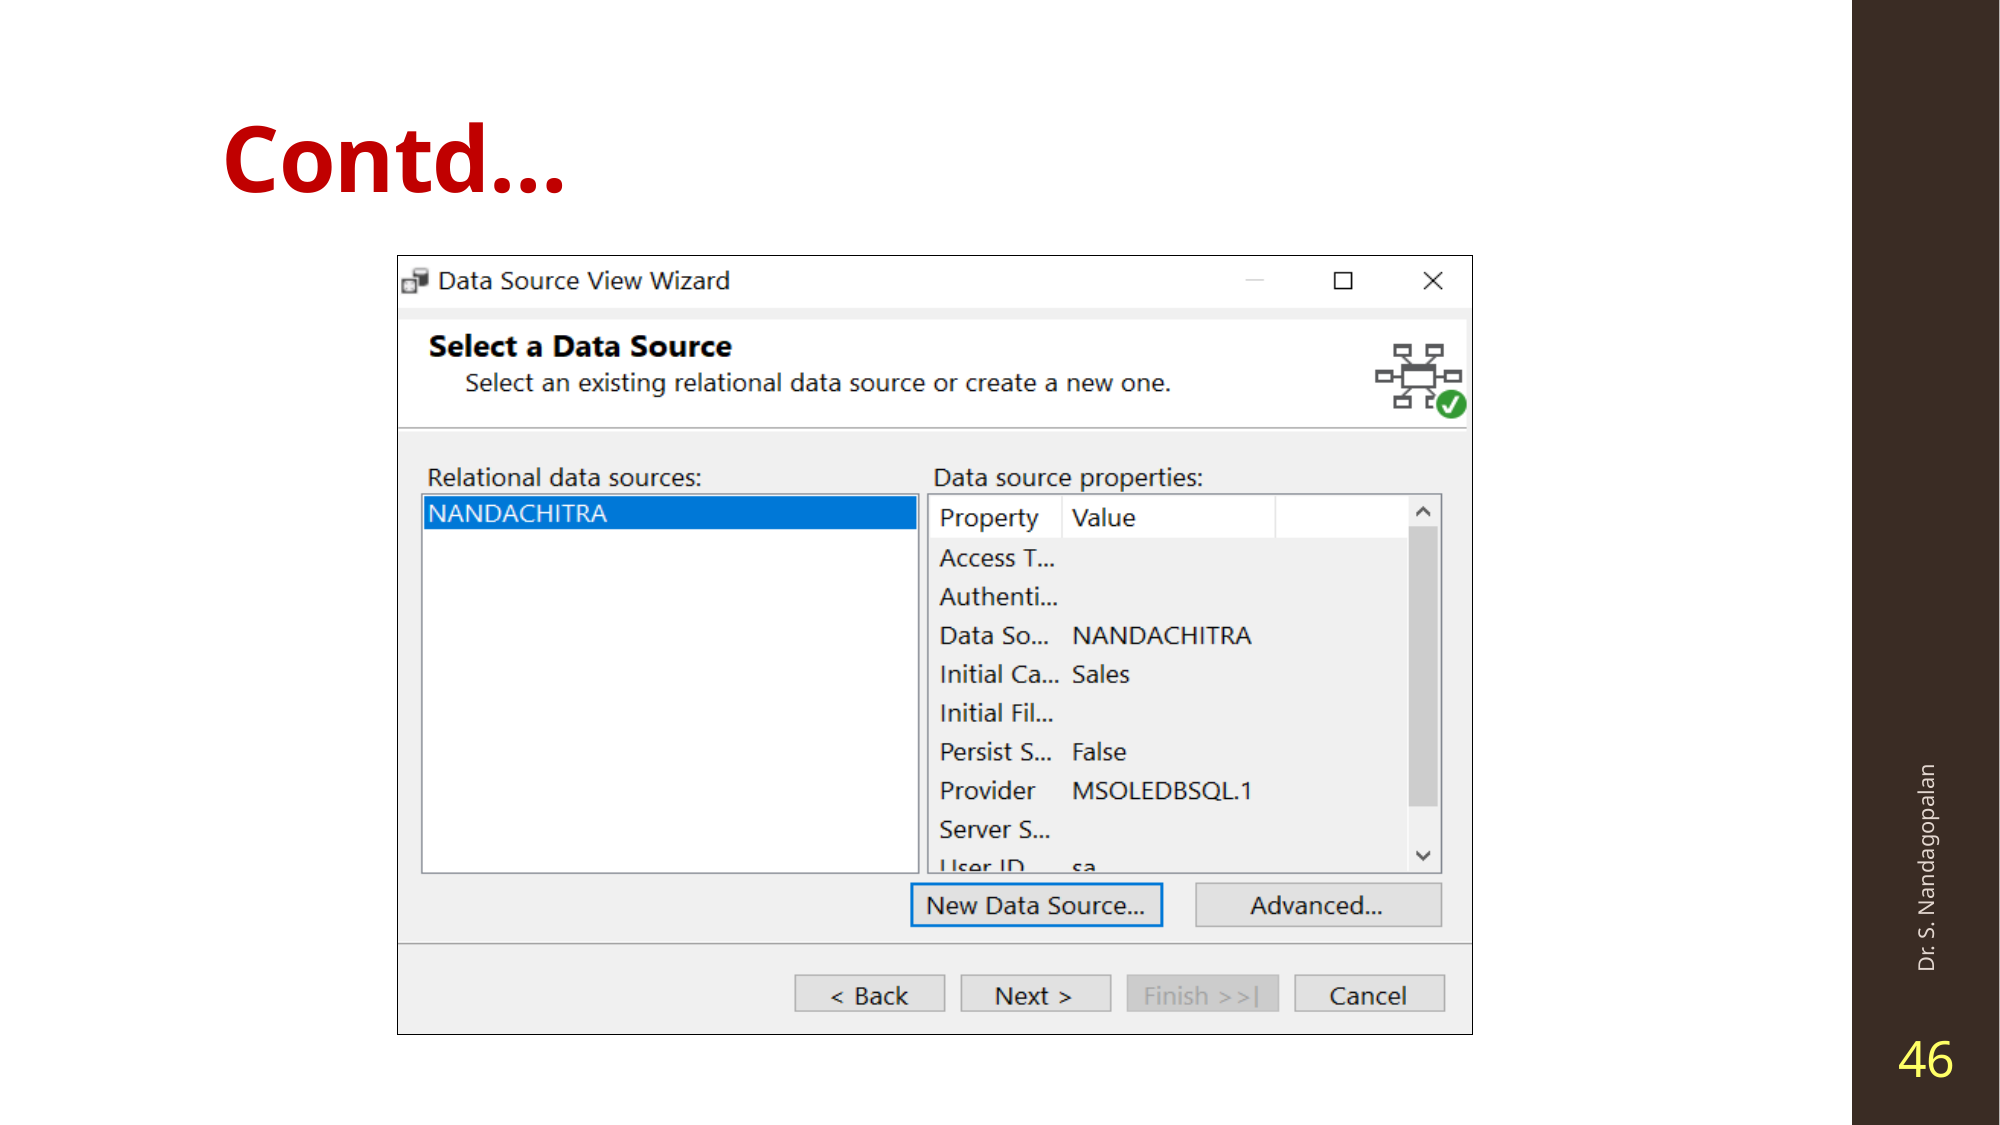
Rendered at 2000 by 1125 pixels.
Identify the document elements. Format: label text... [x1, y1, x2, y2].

title Contd… [206, 60, 1797, 220]
picture [396, 255, 1473, 1036]
footer Dr. S. Nandagopalan [1897, 400, 1957, 988]
slide_number 46 [1852, 1012, 2000, 1110]
